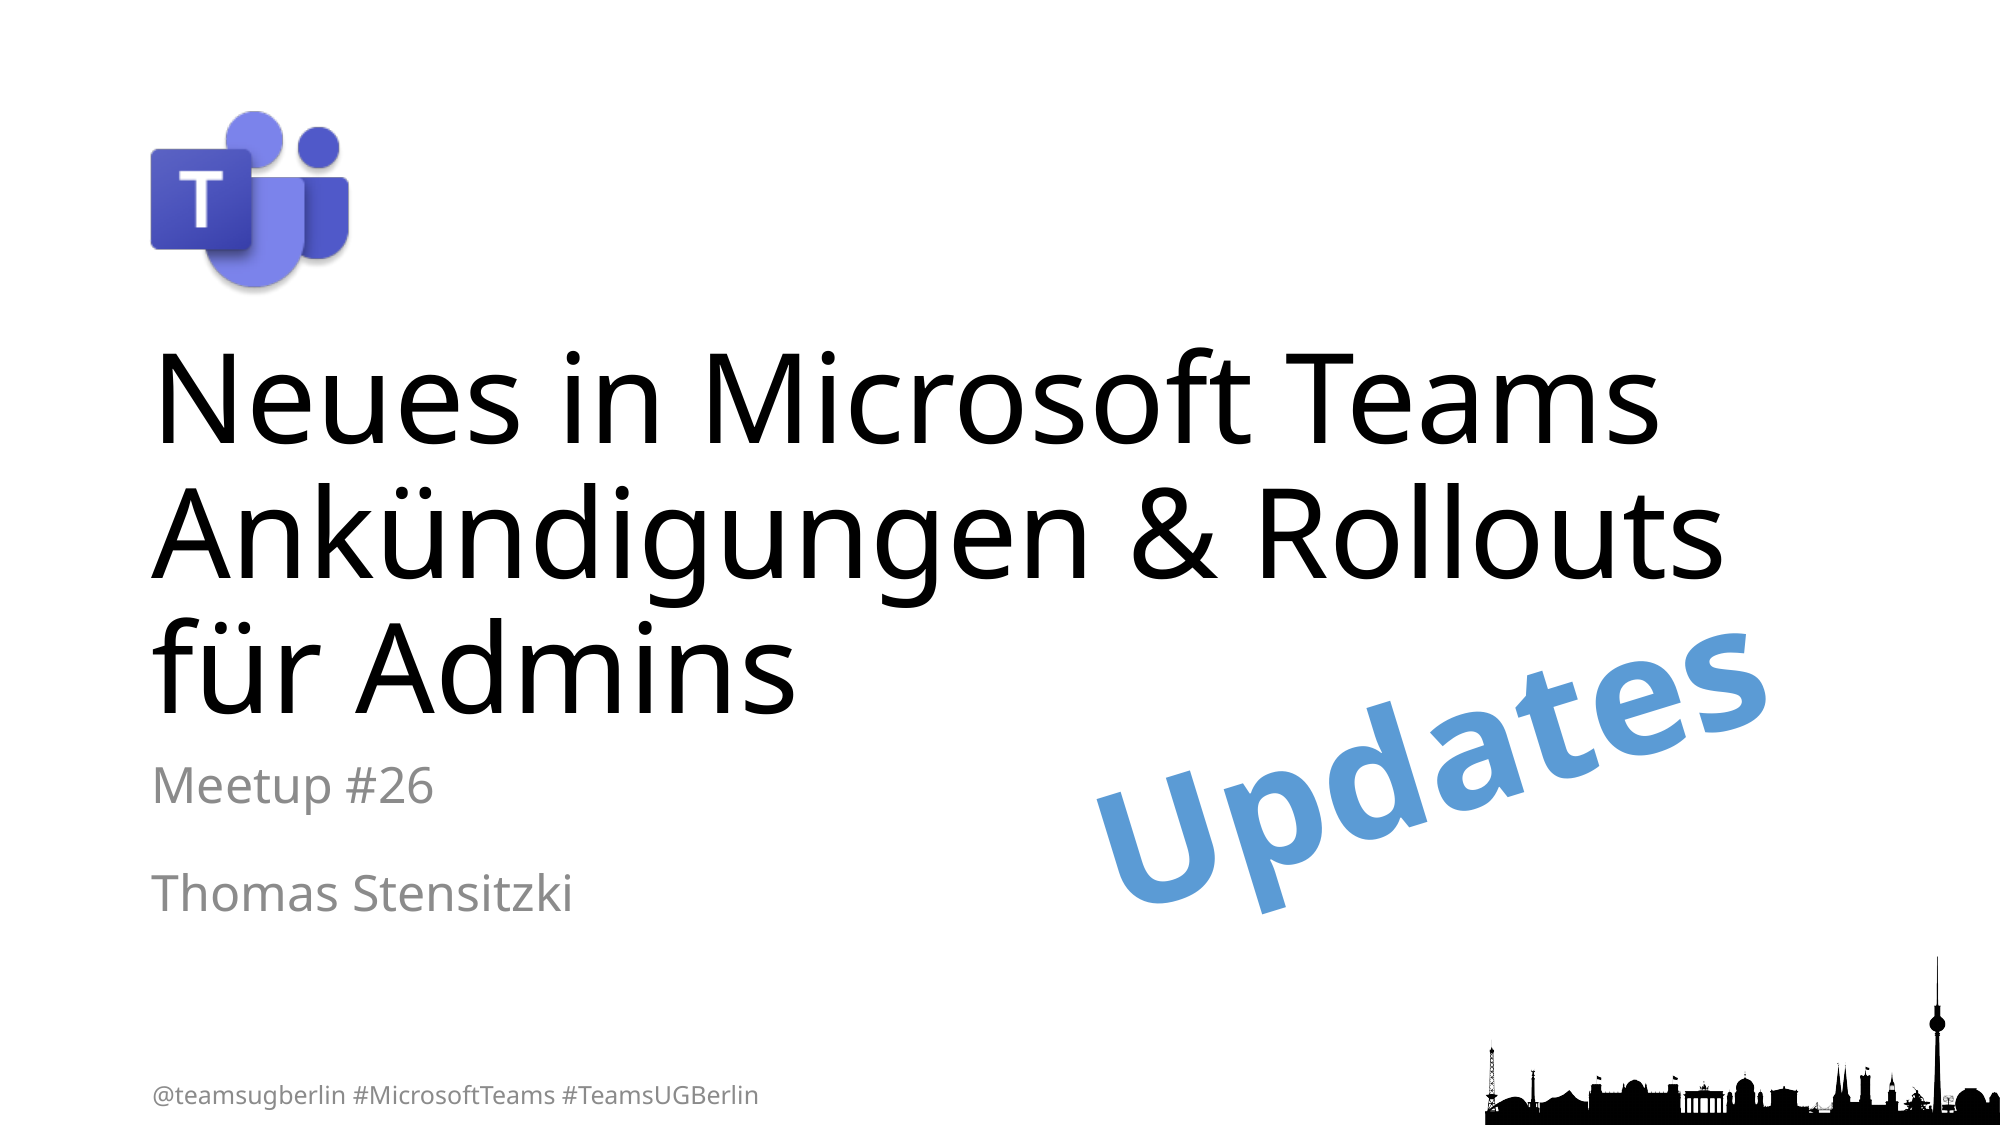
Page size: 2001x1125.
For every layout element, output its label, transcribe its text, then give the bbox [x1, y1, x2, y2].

list Meetup #26 Thomas Stensitzki [136, 752, 1862, 999]
text_box Updates [994, 524, 1863, 979]
picture [51, 0, 452, 400]
picture [1485, 914, 2000, 1125]
title Neues in Microsoft Teams Ankündigungen & Rollouts für Admins [136, 280, 1862, 749]
